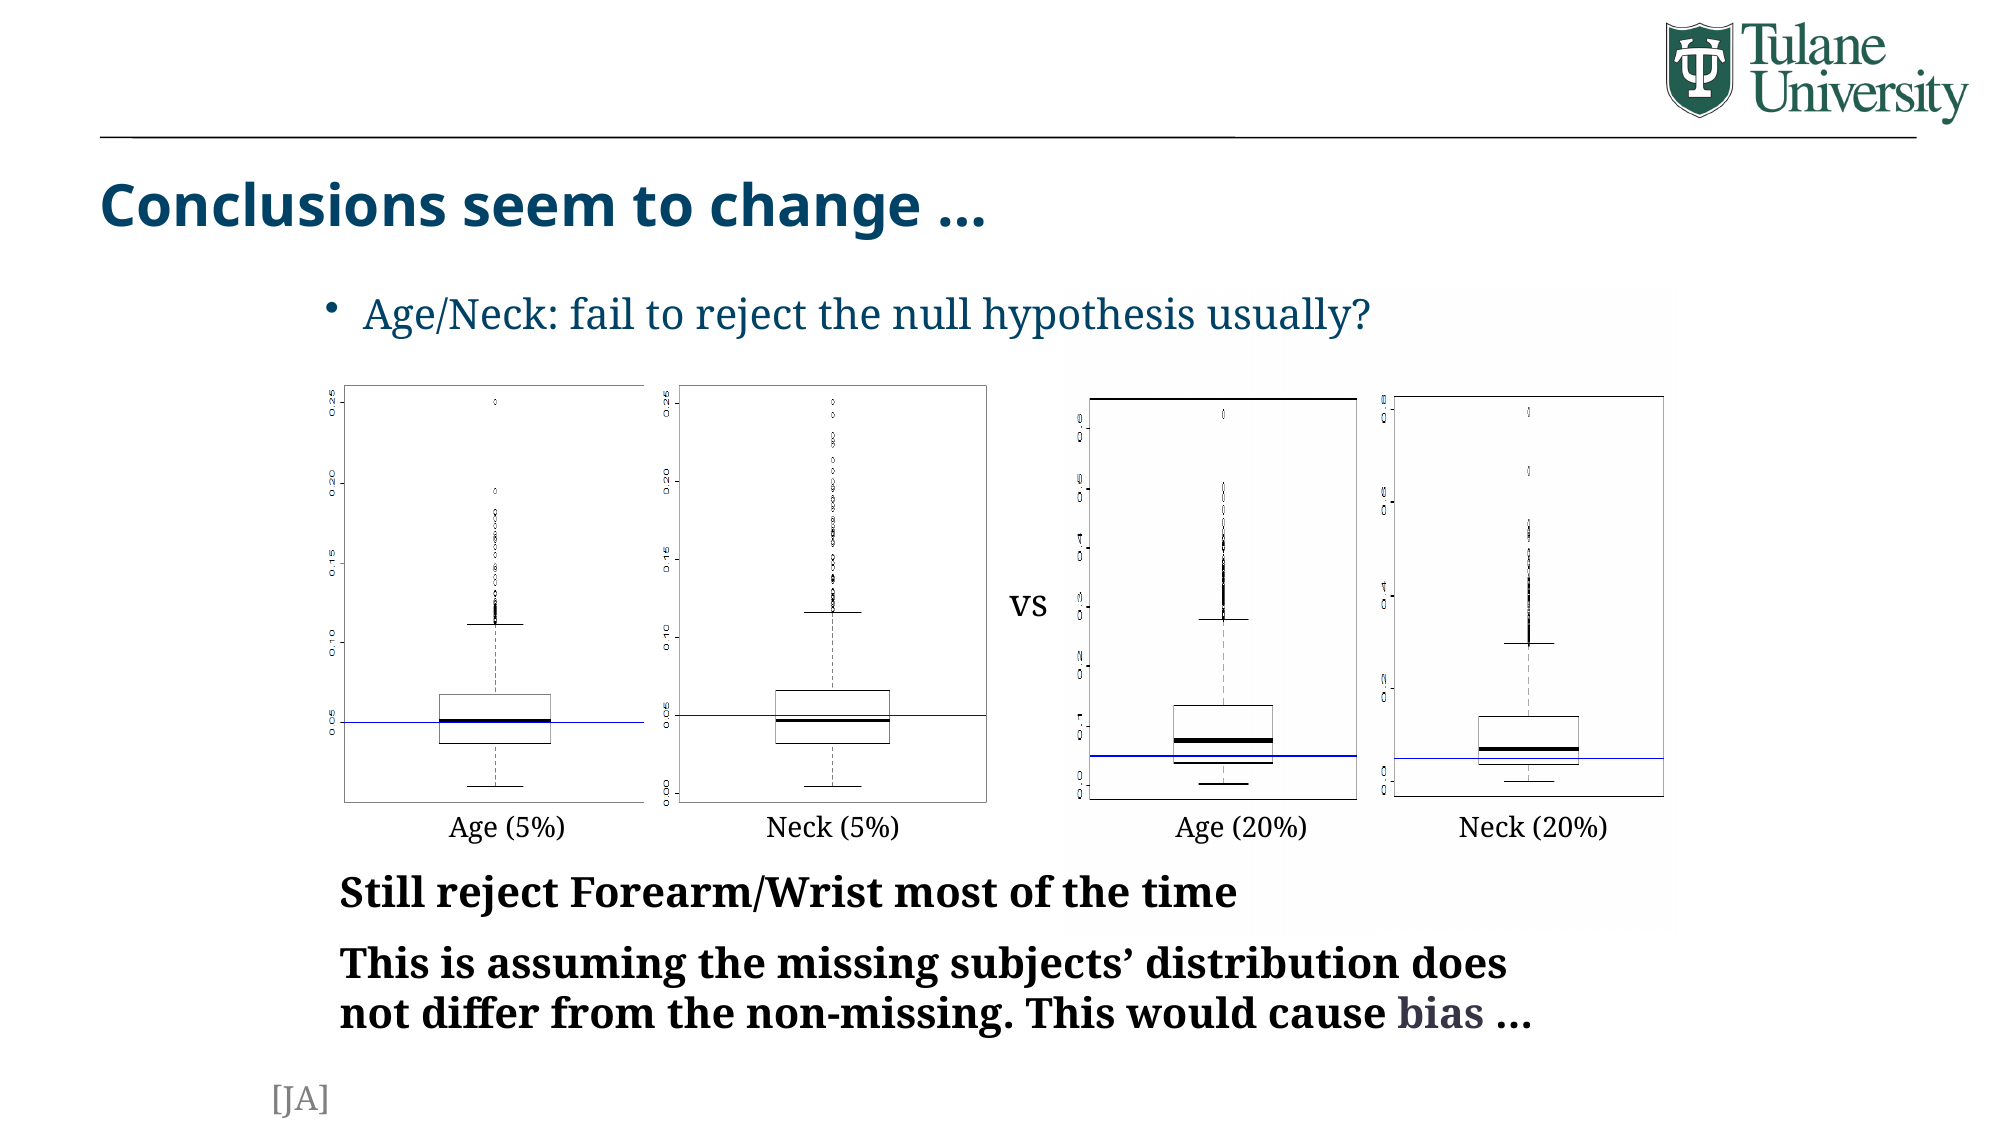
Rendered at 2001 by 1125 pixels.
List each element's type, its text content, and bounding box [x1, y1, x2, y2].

title Conclusions seem to change … [99, 167, 1901, 238]
text_box Still reject Forearm/Wrist most of the time This is assuming the missing subjects’ distribution does not differ from the non-missing. This would cause bias … [324, 946, 1575, 1072]
text_box [JA] [249, 1069, 351, 1125]
picture [1666, 22, 1969, 136]
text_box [309, 287, 1678, 937]
